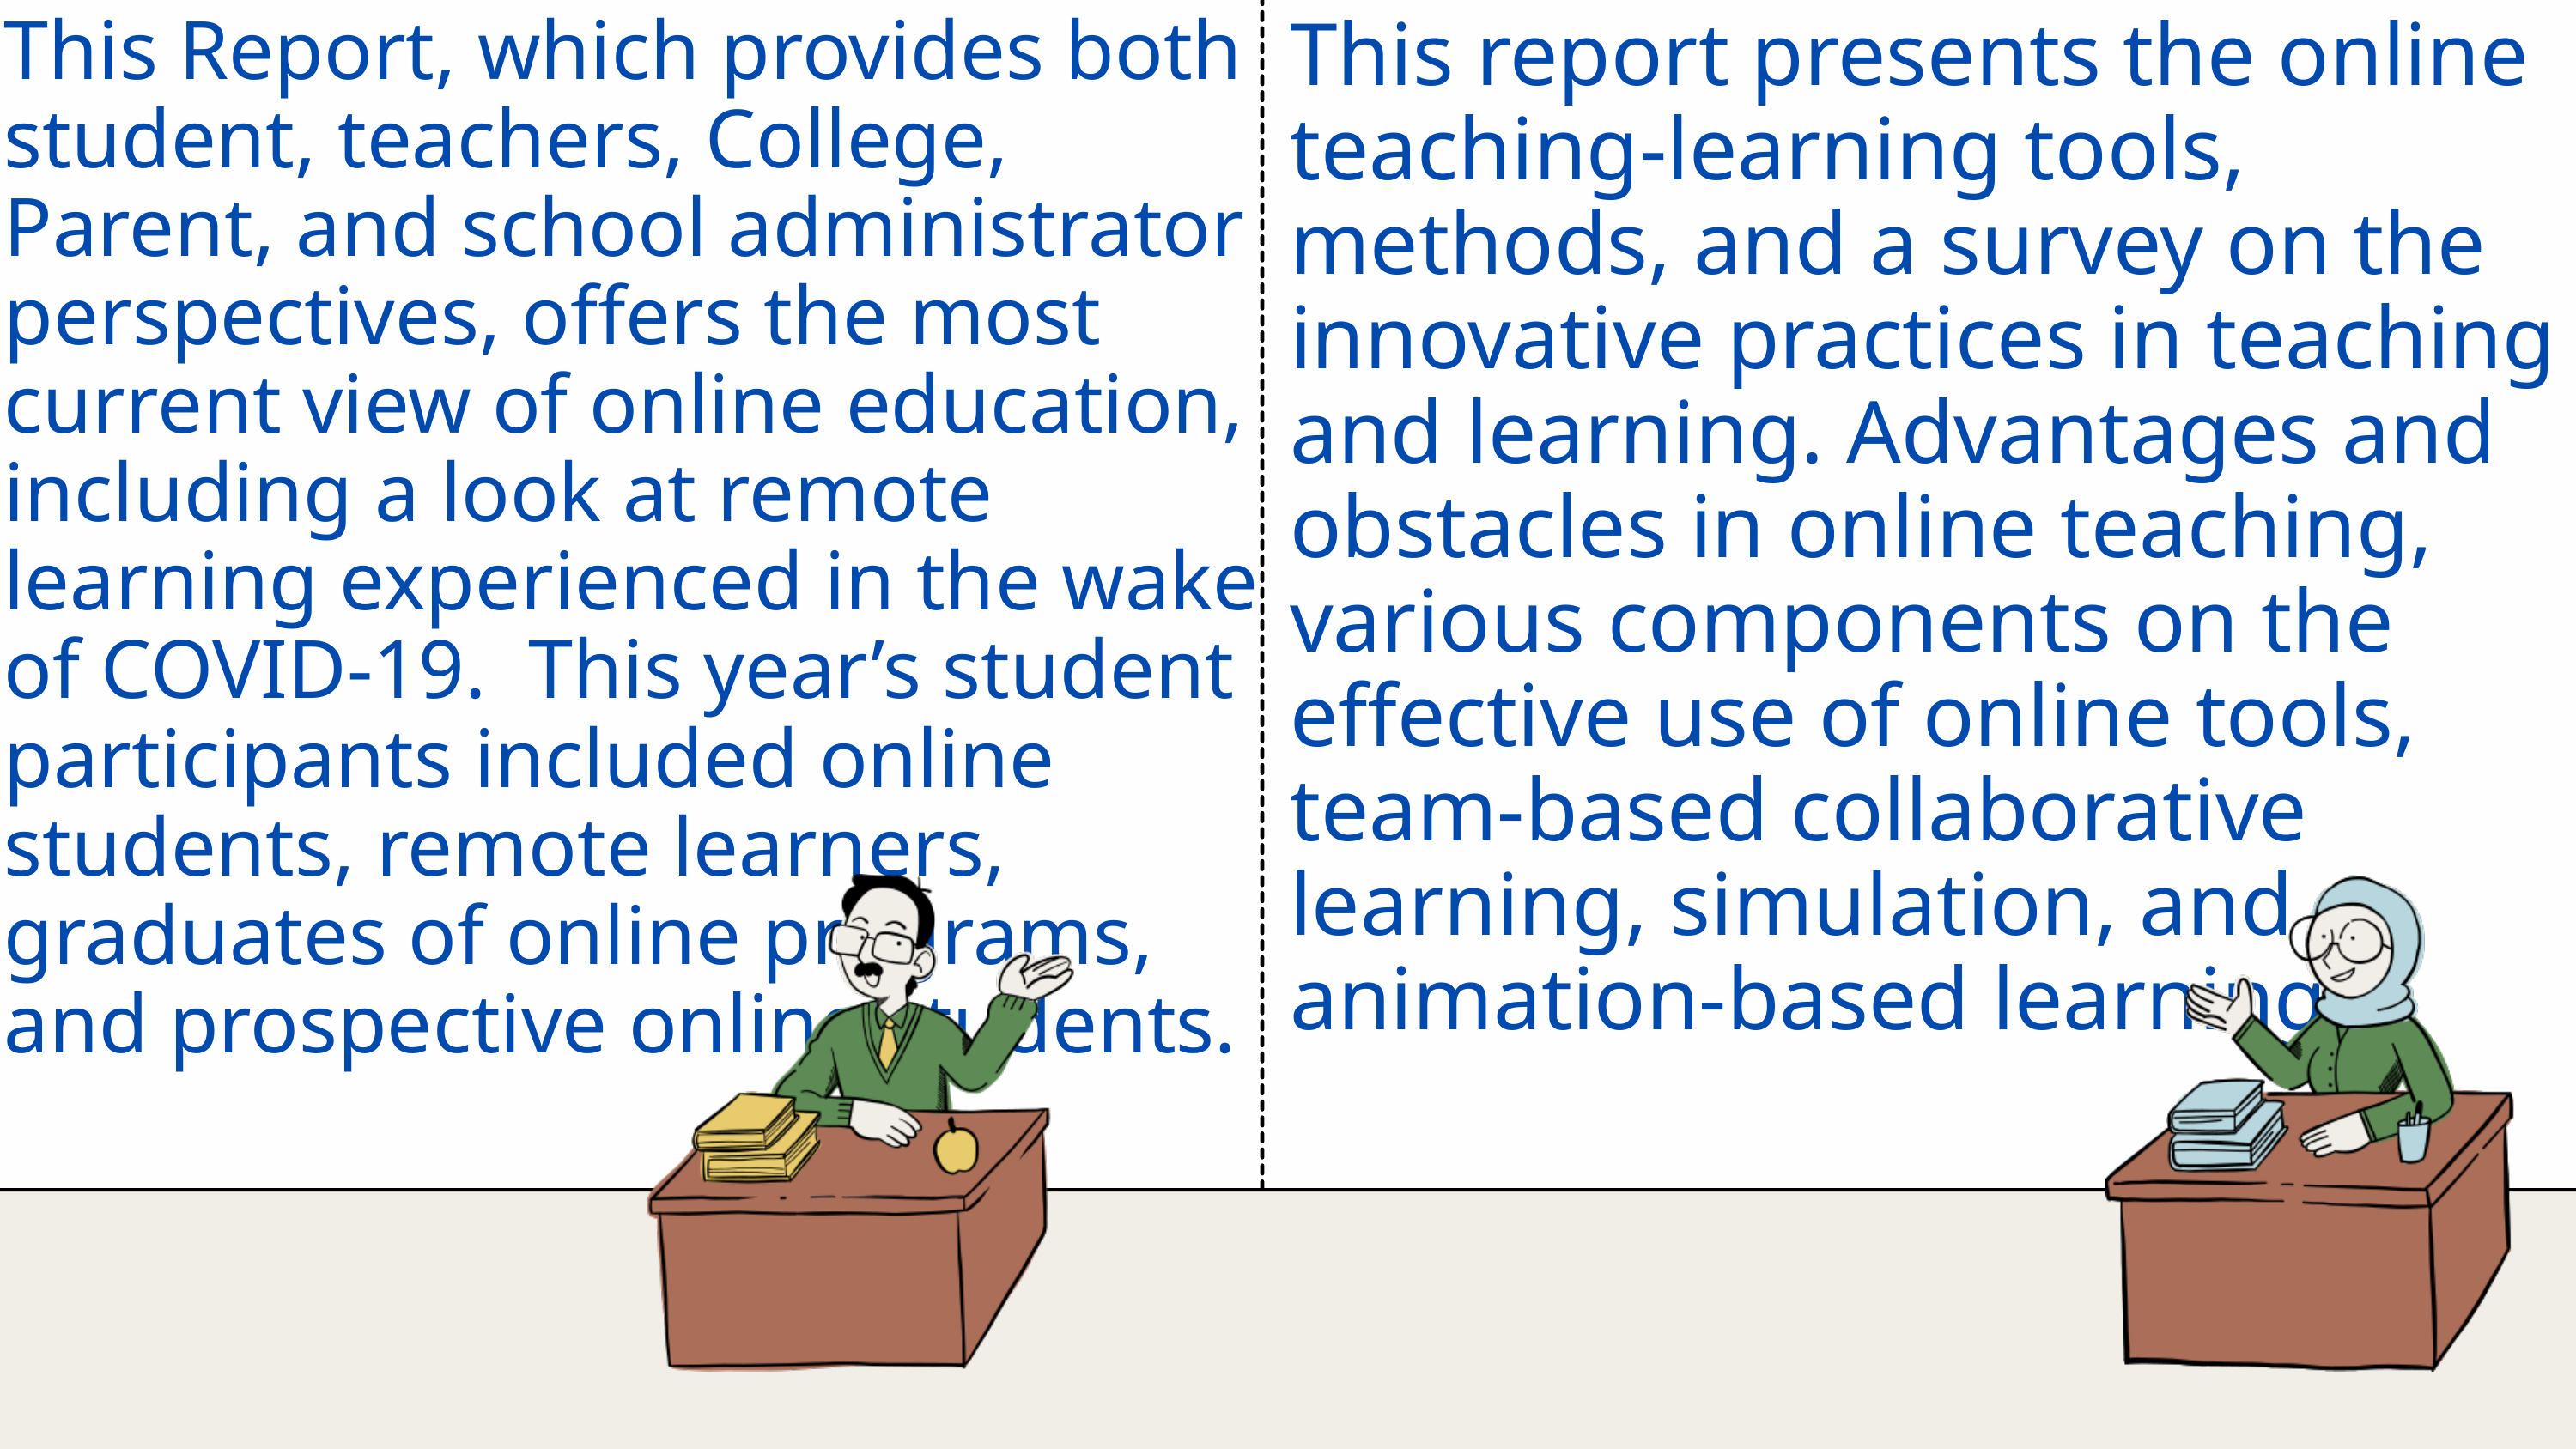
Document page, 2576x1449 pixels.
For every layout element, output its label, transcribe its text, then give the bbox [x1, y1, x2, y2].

picture [647, 874, 1077, 1372]
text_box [0, 1187, 2576, 1449]
picture [2105, 874, 2515, 1372]
text_box This Report, which provides both student, teachers, College, Parent, and school administrator perspectives, offers the most current view of online education, including a look at remote learning experienced in the wake of COVID-19. This year’s student participants included online students, remote learners, graduates of online programs, and prospective online students. [3, 6, 1291, 1070]
text_box This report presents the online teaching-learning tools, methods, and a survey on the innovative practices in teaching and learning. Advantages and obstacles in online teaching, various components on the effective use of online tools, team-based collaborative learning, simulation, and animation-based learning. [1290, 8, 2576, 1047]
